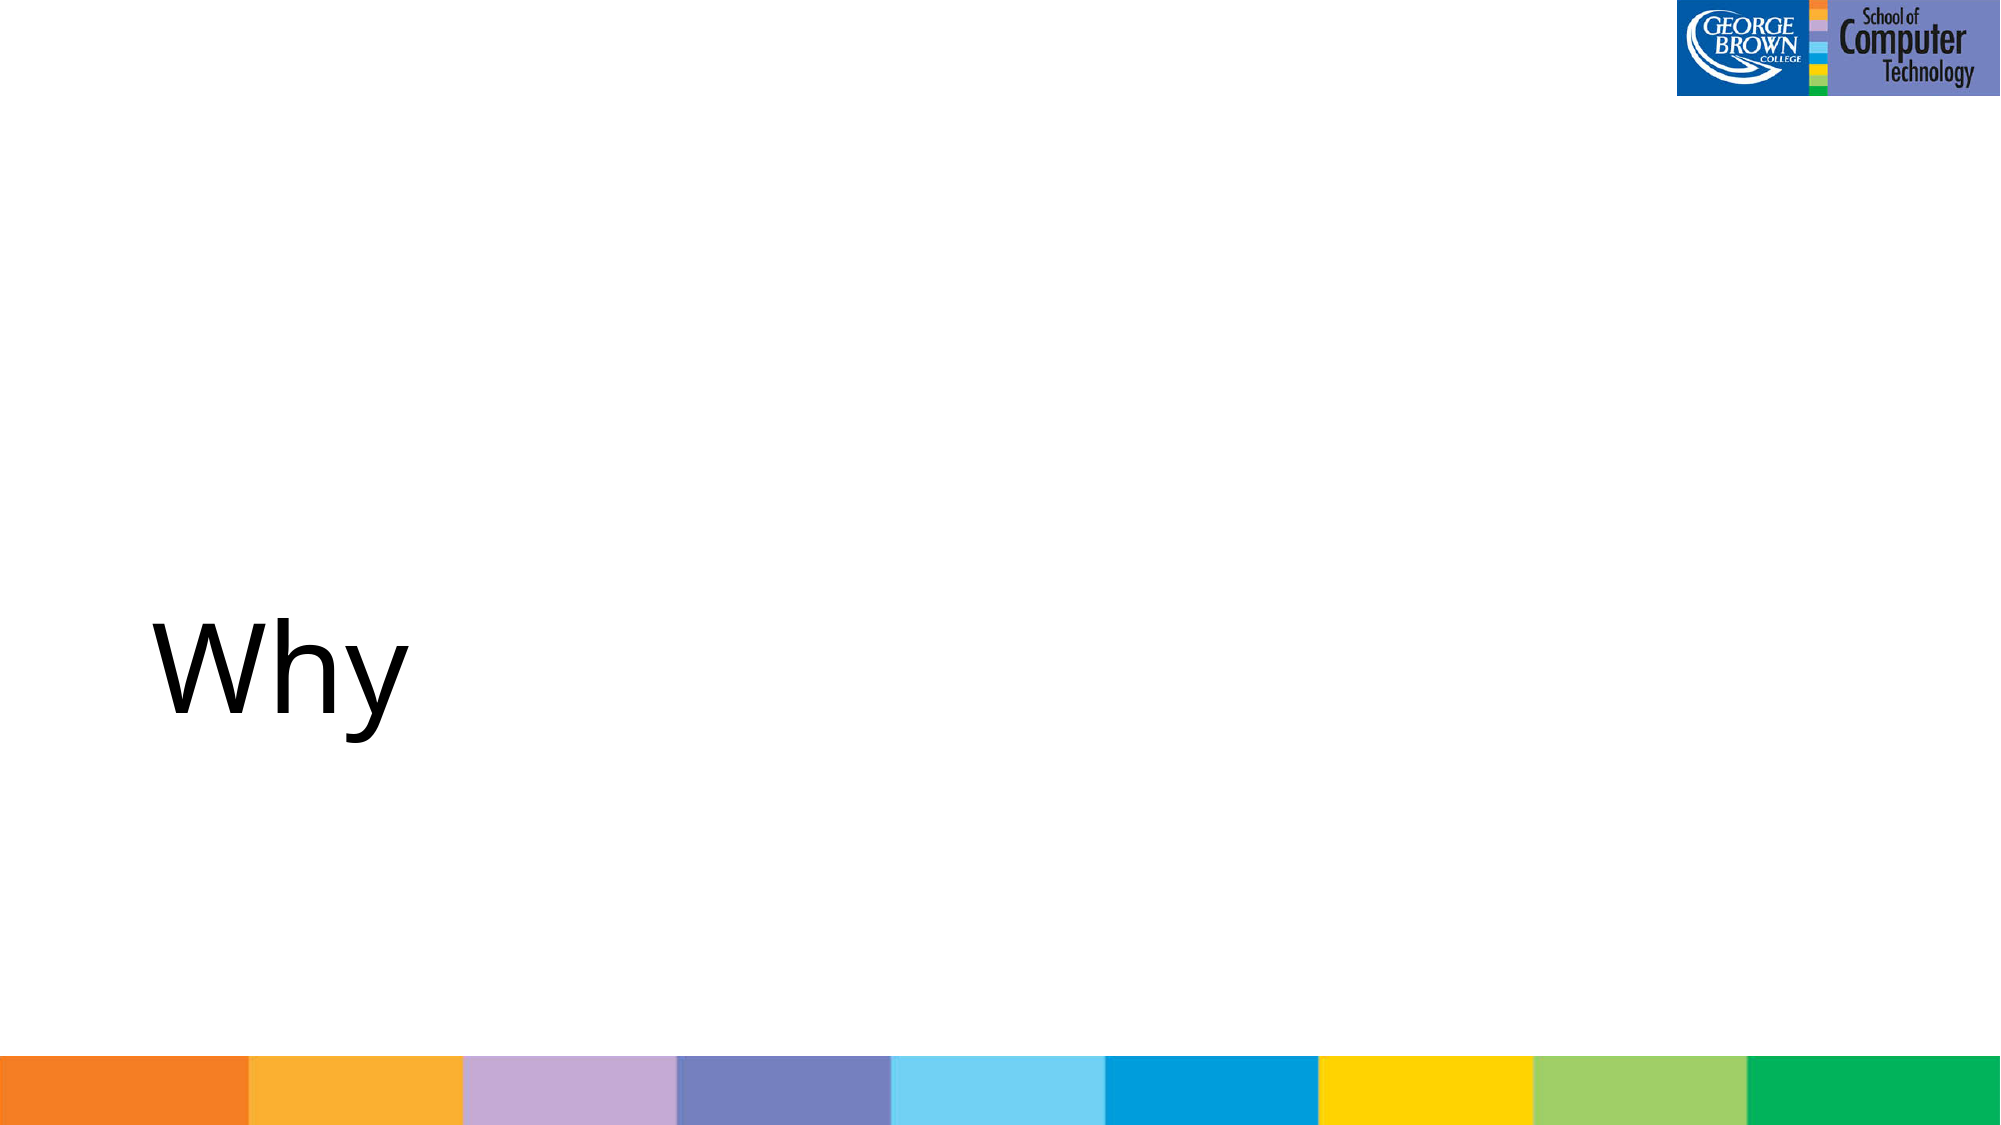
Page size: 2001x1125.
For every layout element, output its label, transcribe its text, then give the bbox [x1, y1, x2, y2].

title Why [136, 280, 1862, 749]
picture [1677, 0, 2000, 96]
picture [1318, 1056, 2000, 1125]
picture [0, 1056, 1105, 1125]
